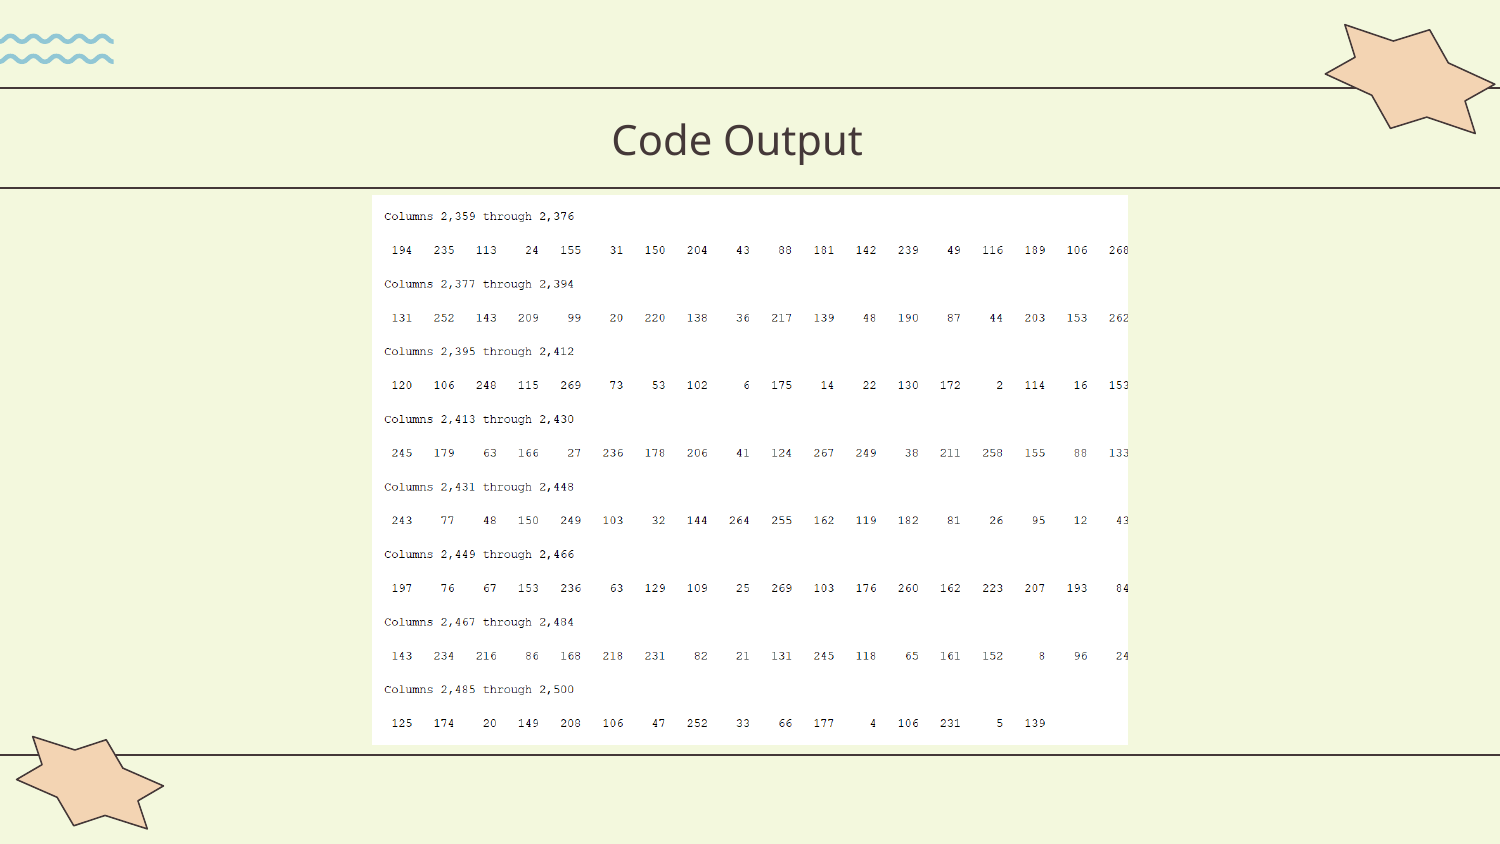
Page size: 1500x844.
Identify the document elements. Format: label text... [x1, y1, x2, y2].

title Code Output [105, 99, 1370, 179]
picture [371, 195, 1129, 745]
